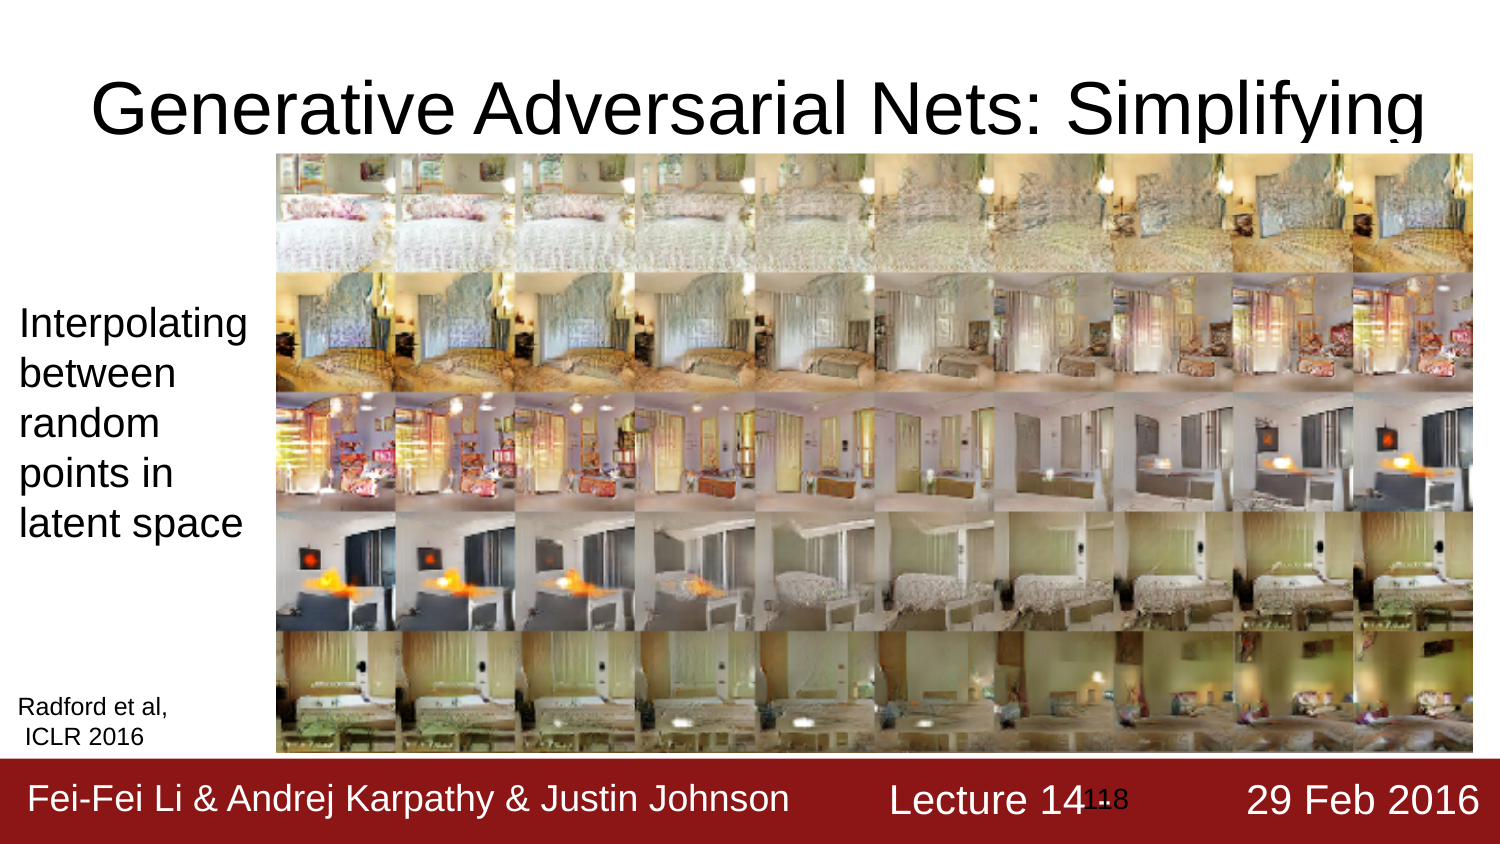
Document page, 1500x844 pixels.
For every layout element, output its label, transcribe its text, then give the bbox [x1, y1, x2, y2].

title Generative Adversarial Nets: Simplifying [75, 33, 1465, 175]
picture [270, 143, 1476, 753]
slide_number ‹#› [1067, 765, 1206, 830]
text_box Interpolating between random points in latent space [3, 281, 265, 570]
text_box Radford et al, ICLR 2016 [2, 675, 185, 741]
